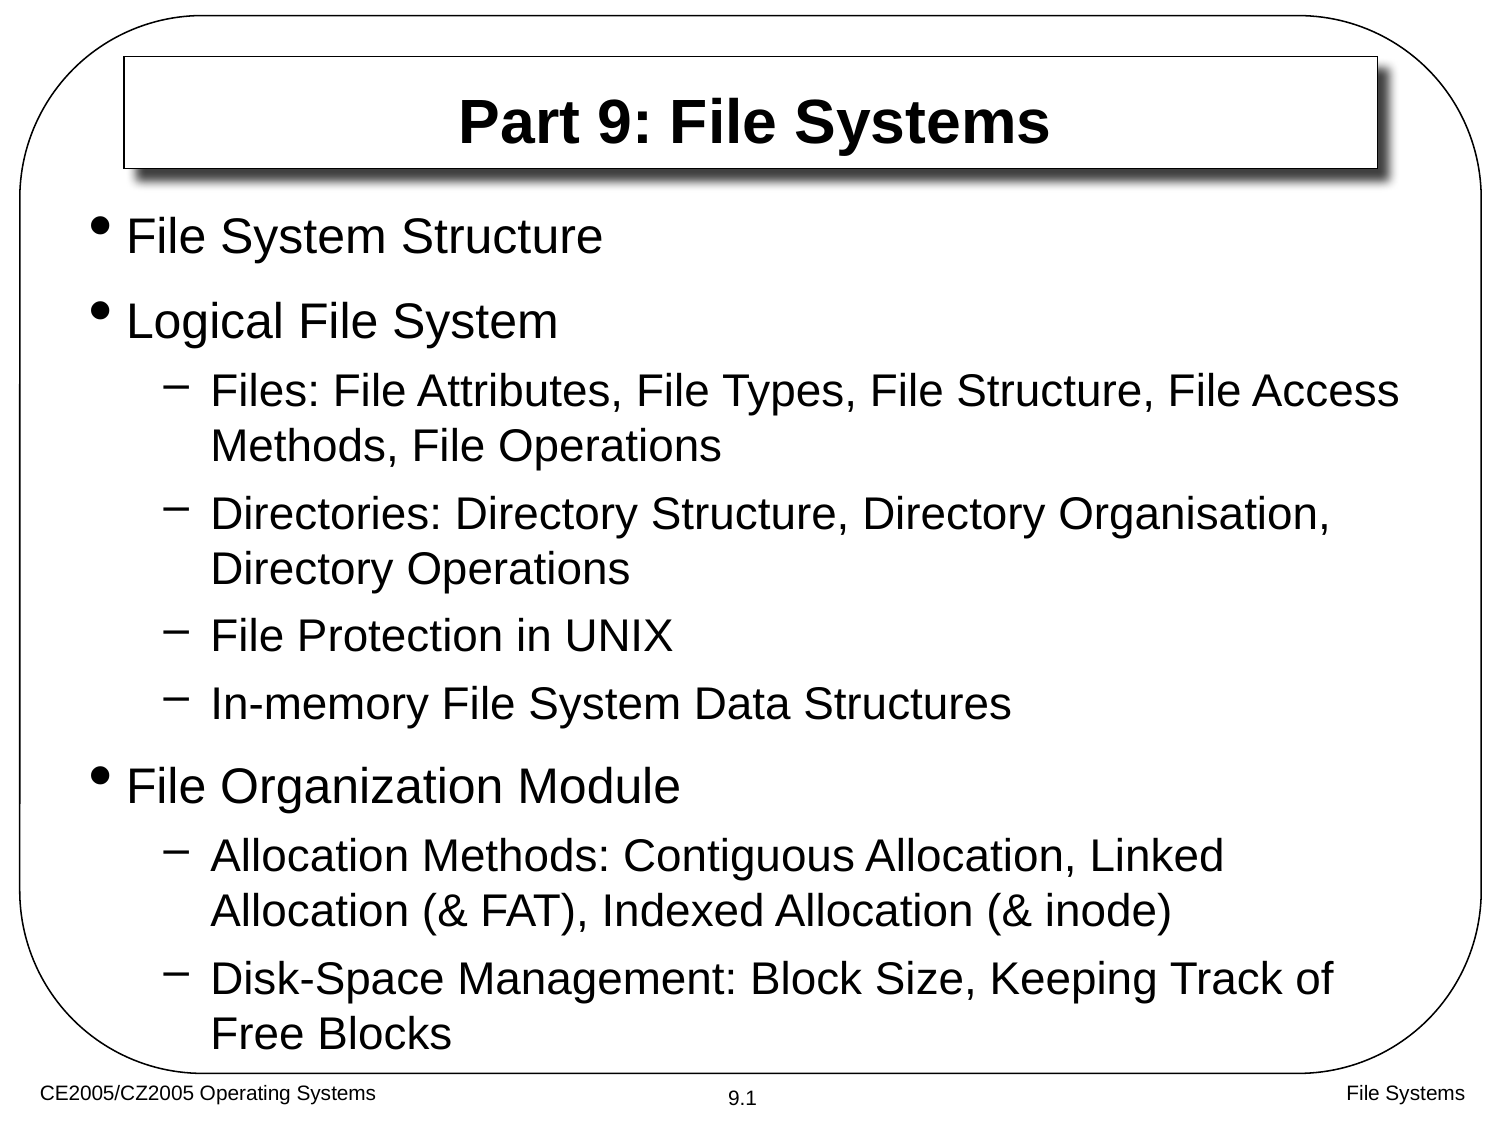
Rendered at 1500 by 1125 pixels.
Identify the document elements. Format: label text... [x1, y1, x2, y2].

list File System Structure Logical File System Files: File Attributes, File Types, File Structure, File Access Methods, File Operations Directories: Directory Structure, Directory Organisation, Directory Operations File Protection in UNIX In-memory File System Data Structures File Organization Module Allocation Methods: Contiguous Allocation, Linked Allocation (& FAT), Indexed Allocation (& inode) Disk-Space Management: Block Size, Keeping Track of Free Blocks [73, 196, 1418, 1081]
title Part 9: File Systems [190, 81, 1321, 157]
text_box [124, 56, 1378, 169]
